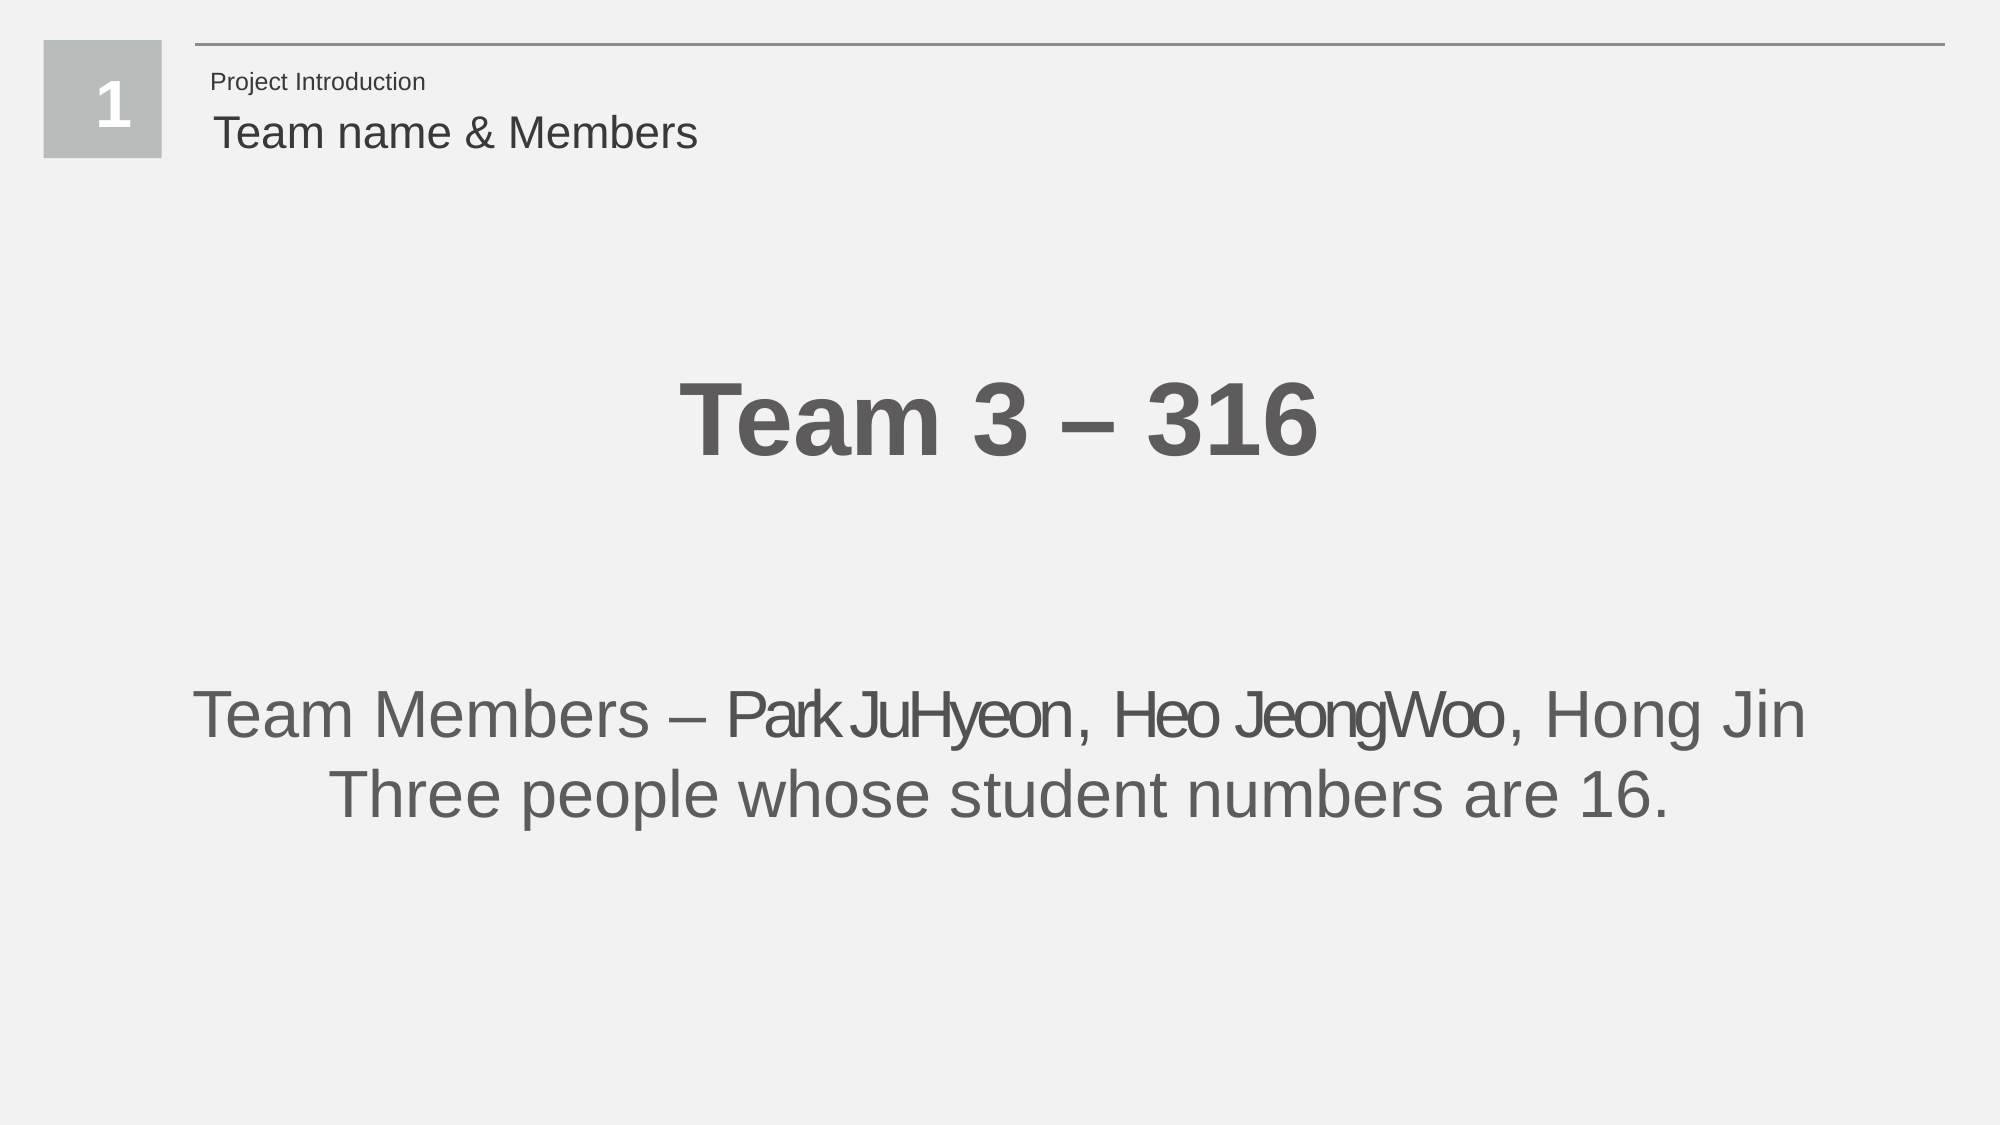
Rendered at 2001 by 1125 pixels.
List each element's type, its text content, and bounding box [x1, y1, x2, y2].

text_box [194, 57, 718, 167]
text_box 1 [80, 52, 123, 148]
text_box Team Members – Park JuHyeon, Heo JeongWoo, Hong Jin Three people whose student numbers are 16. [152, 663, 1848, 838]
text_box Team 3 – 316 [394, 343, 1606, 484]
text_box [42, 39, 163, 159]
